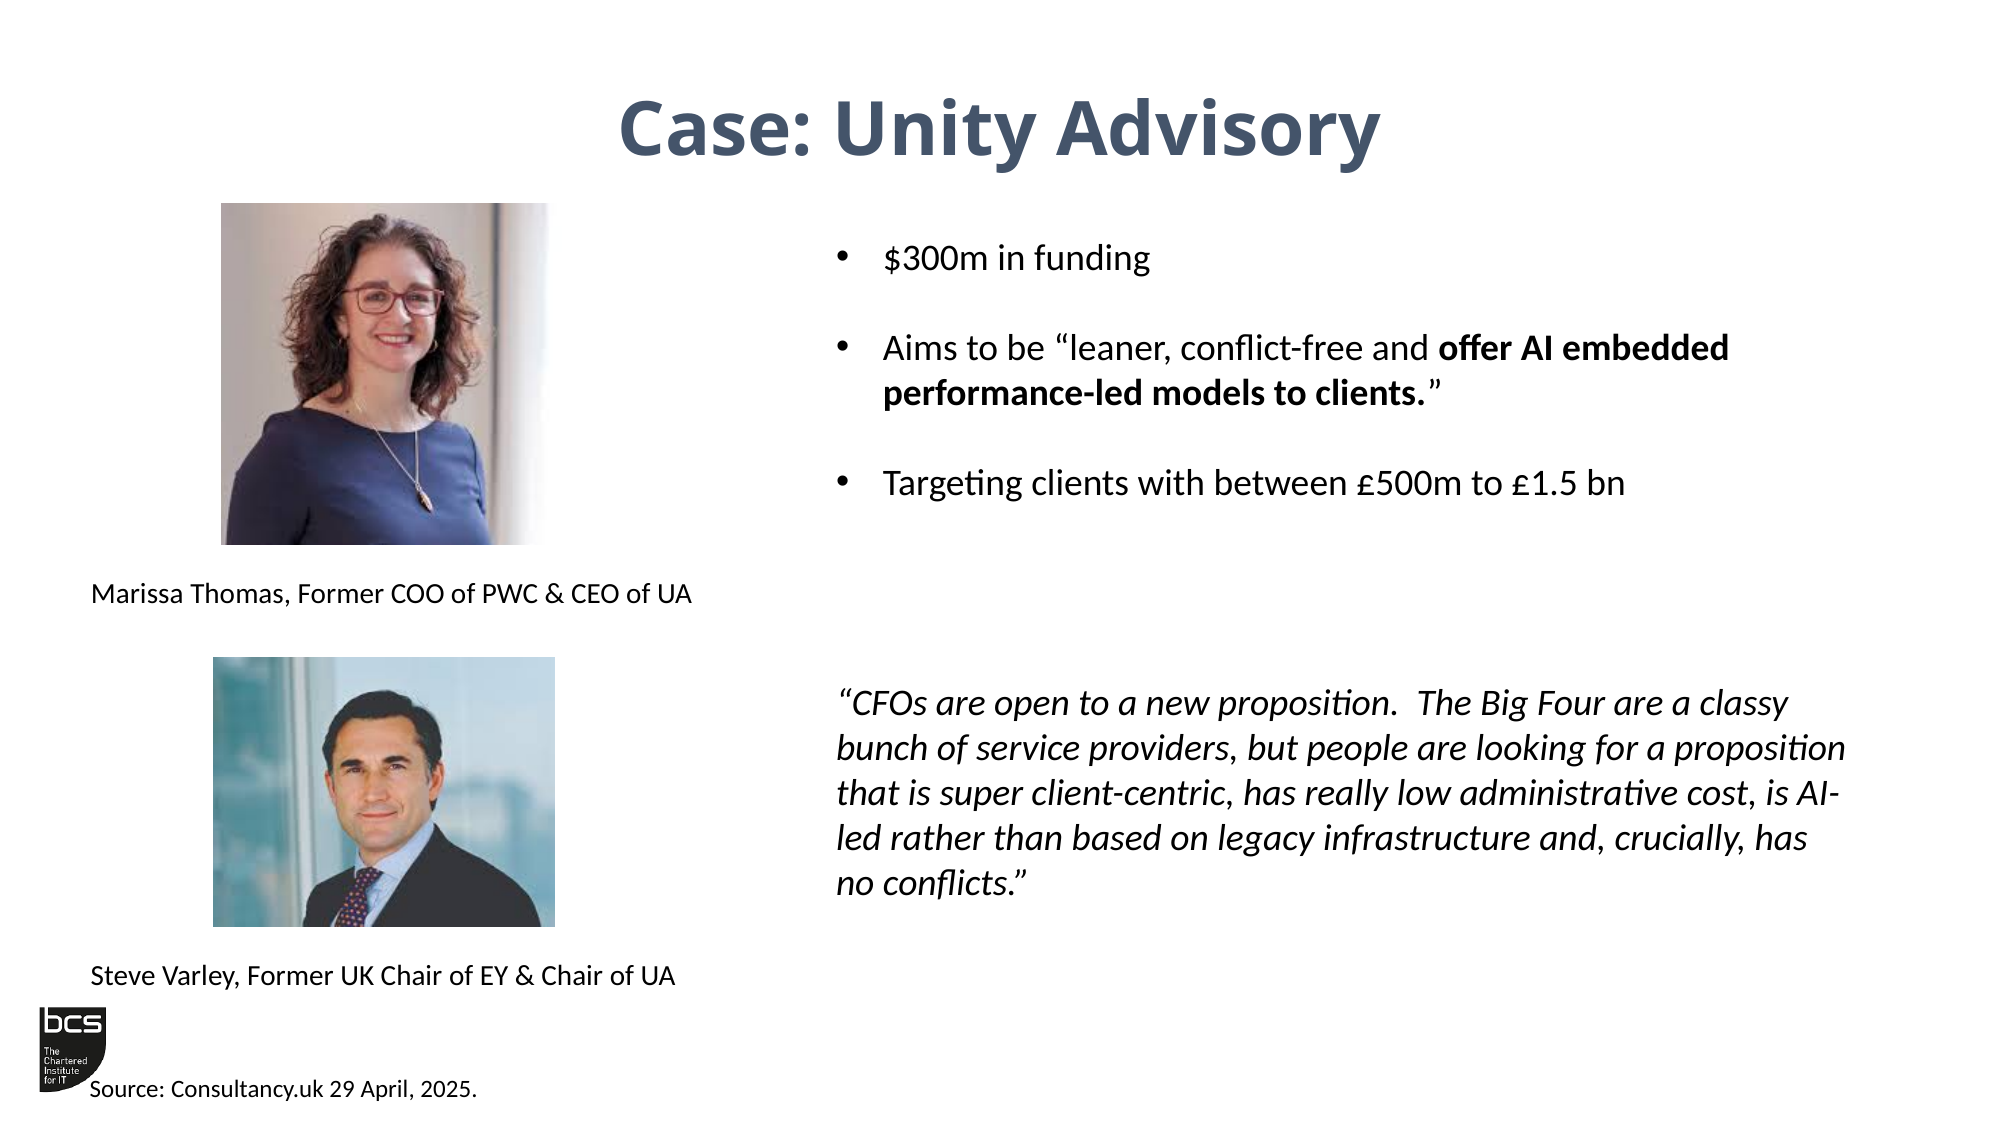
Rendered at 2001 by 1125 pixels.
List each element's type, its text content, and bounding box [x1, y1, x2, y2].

text_box Source: Consultancy.uk 29 April, 2025. [74, 1065, 494, 1110]
picture [7, 984, 138, 1115]
text_box $300m in funding Aims to be “leaner, conflict-free and offer AI embedded performance-led models to clients.” Targeting clients with between £500m to £1.5 bn [821, 225, 1815, 511]
picture [213, 657, 555, 927]
picture [221, 203, 563, 545]
text_box “CFOs are open to a new proposition. The Big Four are a classy bunch of service providers, but people are looking for a proposition that is super client-centric, has really low administrative cost, is AI-led rather than based on legacy infrastructure and, crucially, has no conflicts.” [821, 670, 1863, 911]
text_box Steve Varley, Former UK Chair of EY & Chair of UA [75, 948, 692, 999]
title Case: Unity Advisory [137, 59, 1863, 203]
text_box Marissa Thomas, Former COO of PWC & CEO of UA [76, 566, 708, 617]
